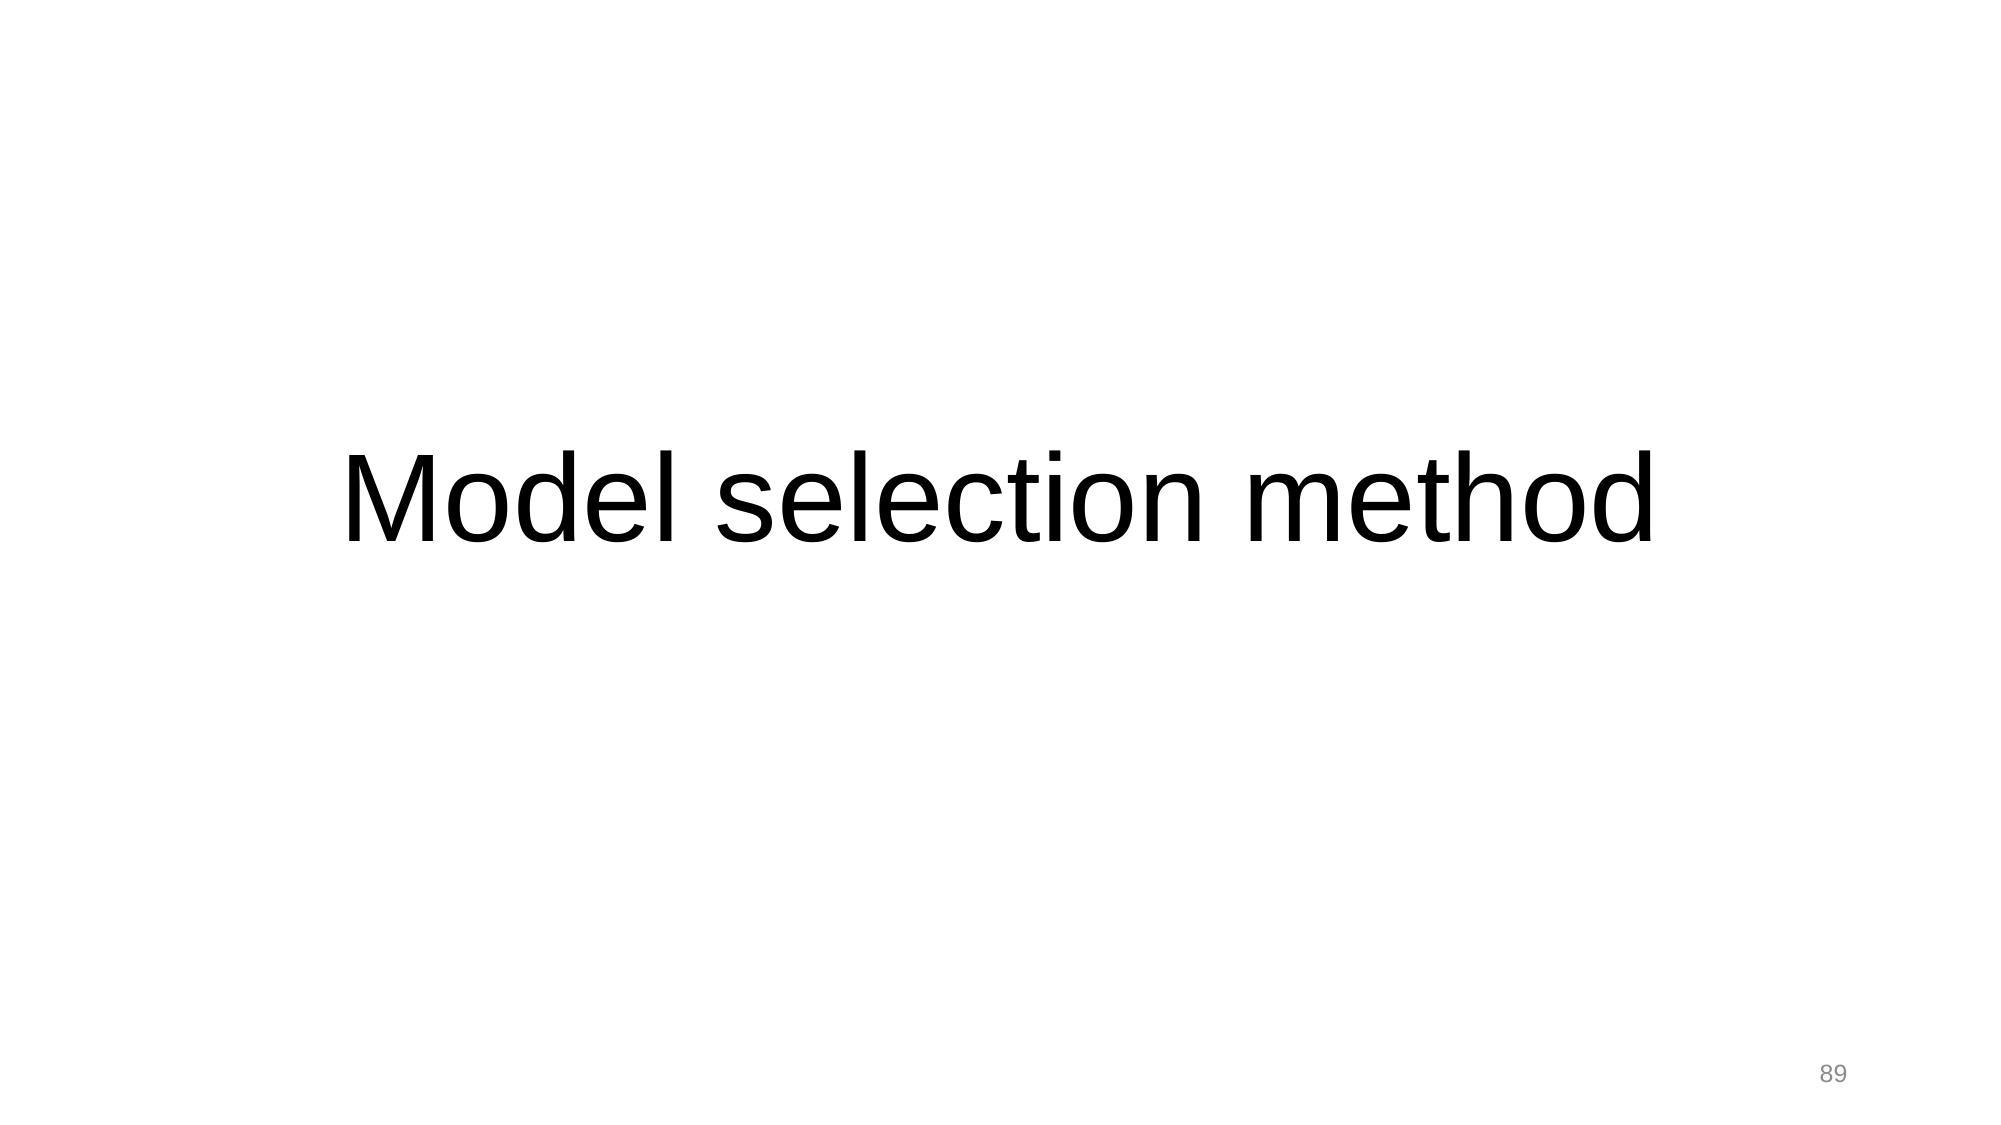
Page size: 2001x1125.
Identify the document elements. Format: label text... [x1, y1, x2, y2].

slide_number 89 [1412, 1042, 1863, 1103]
title Model selection method [249, 184, 1750, 576]
